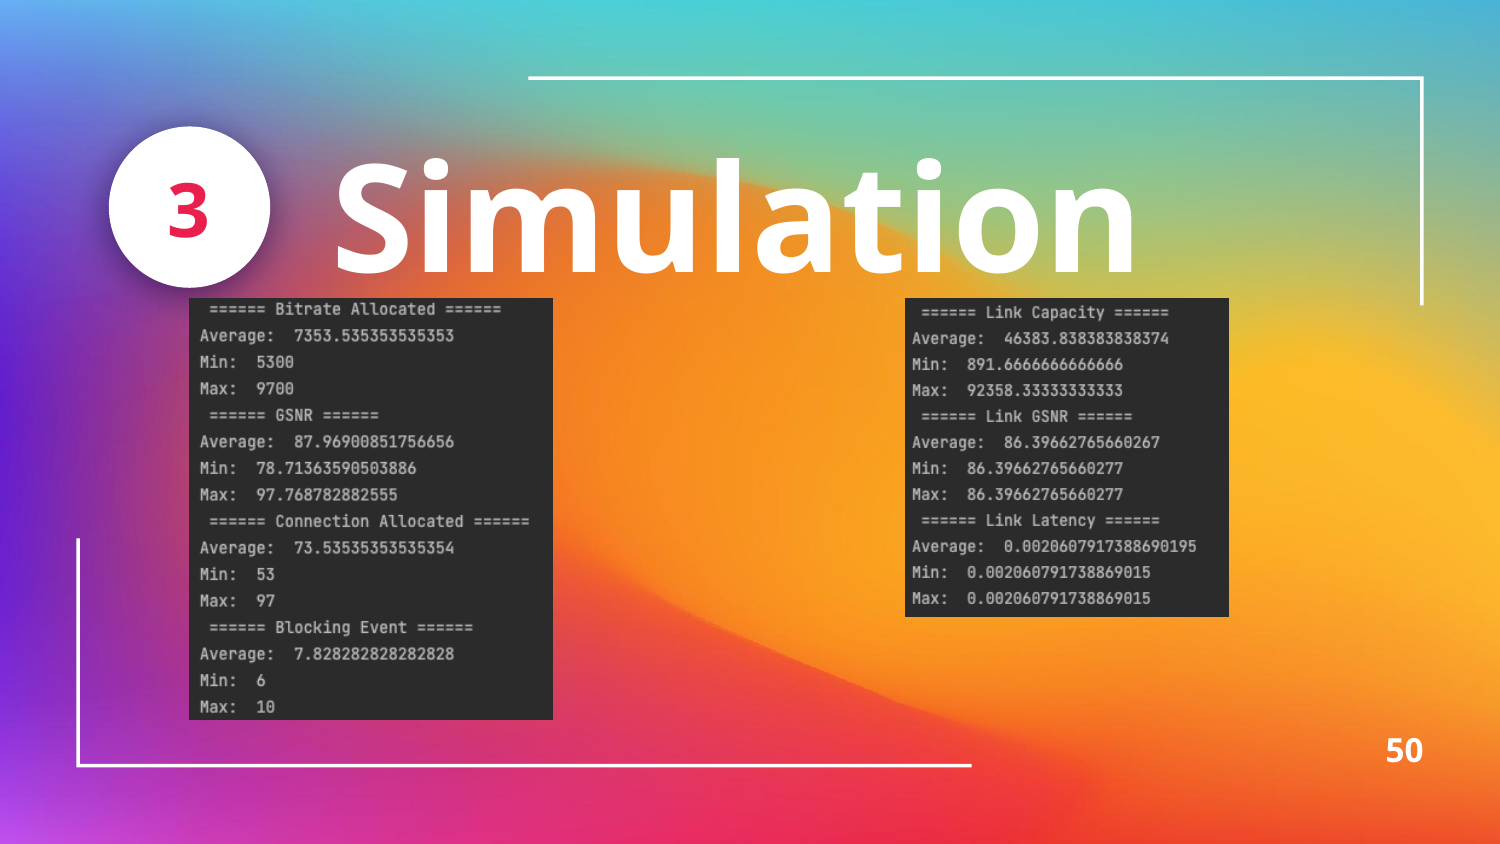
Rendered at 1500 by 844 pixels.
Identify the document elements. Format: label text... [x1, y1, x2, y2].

picture [0, 0, 1500, 844]
text_box [108, 298, 1351, 814]
slide_number 50 [1351, 696, 1424, 775]
text_box Simulation [331, 157, 1291, 298]
text_box 3 [108, 126, 271, 288]
